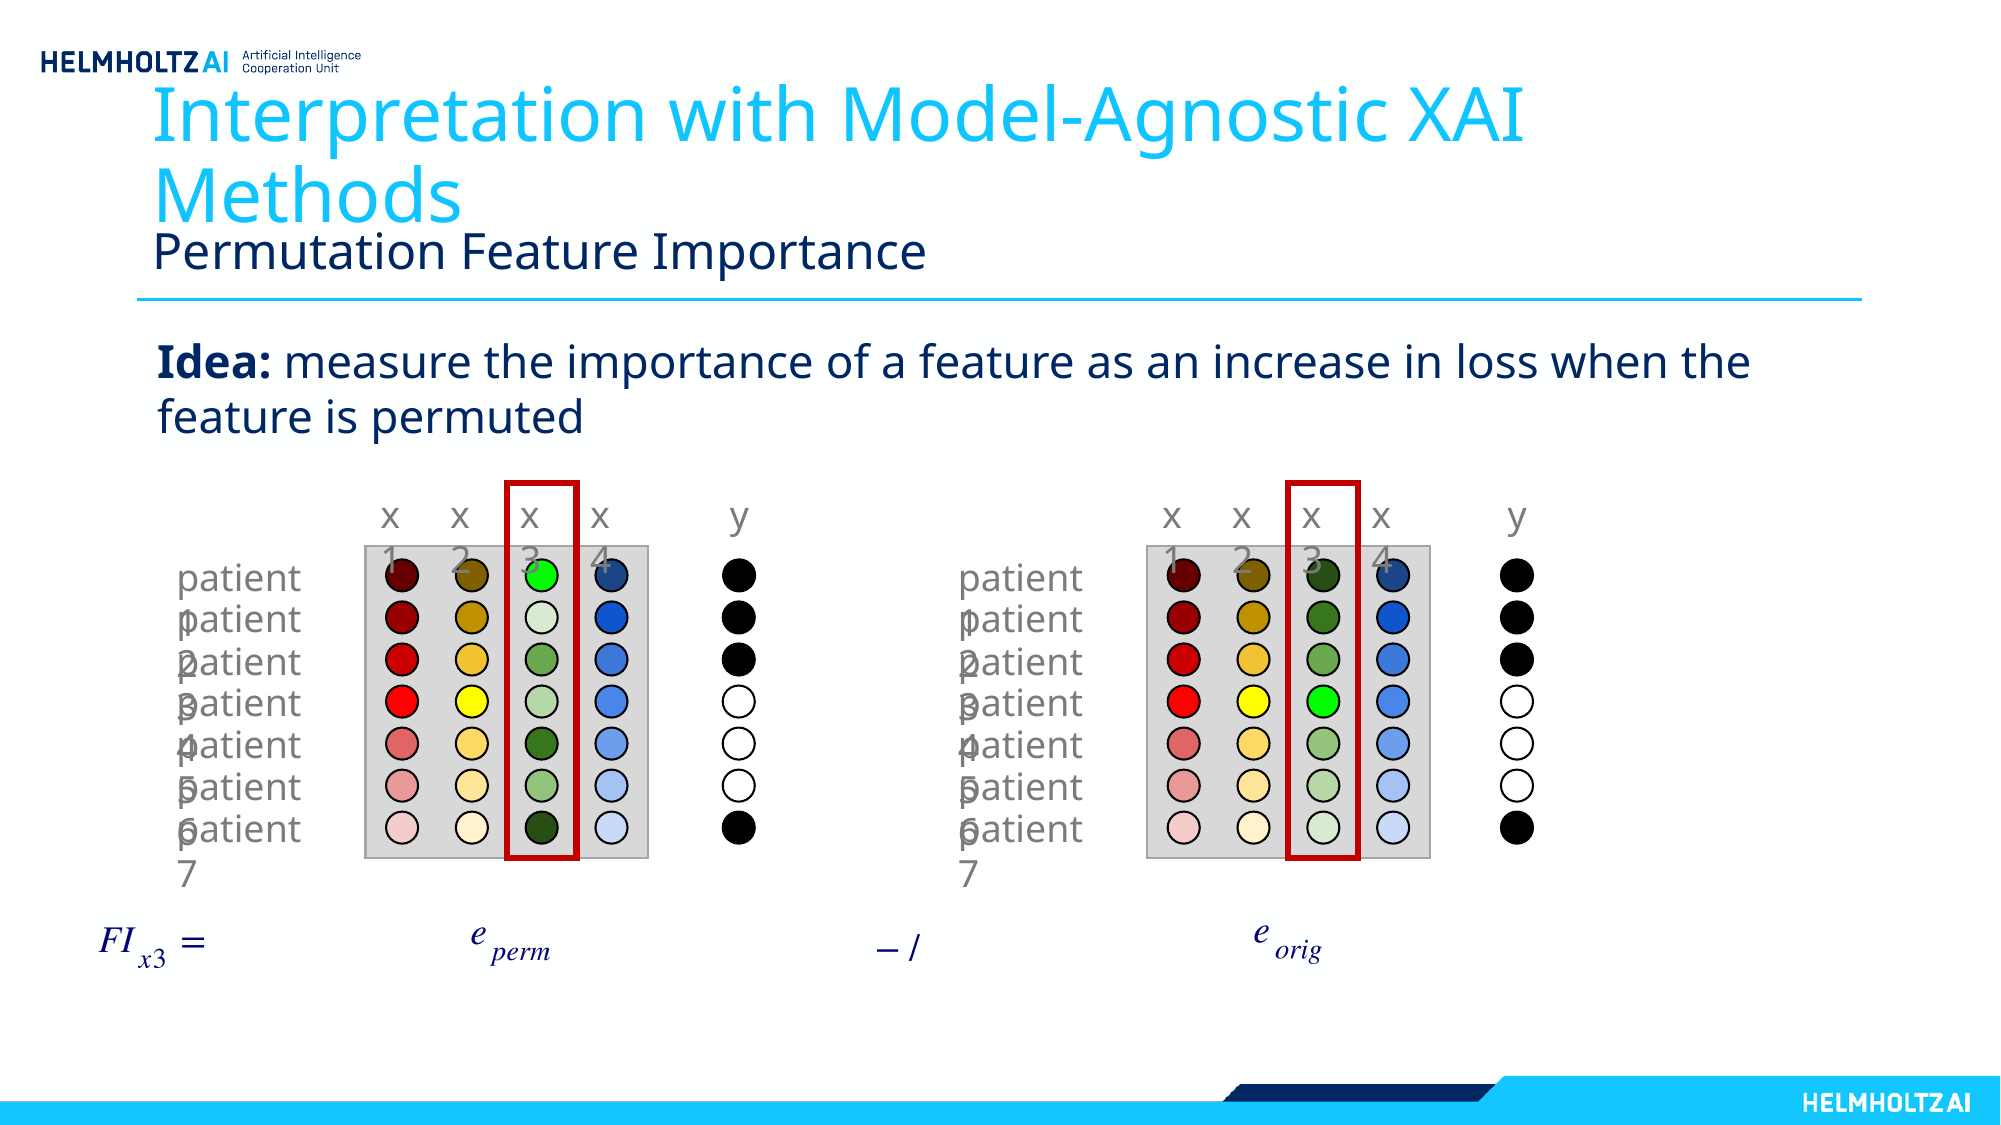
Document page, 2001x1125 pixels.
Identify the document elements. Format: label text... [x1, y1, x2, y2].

picture [1888, 1093, 1901, 1111]
text_box [365, 589, 506, 858]
text_box [455, 727, 488, 760]
text_box [1237, 811, 1270, 844]
text_box patient 7 [942, 797, 1124, 903]
text_box patient 2 [942, 588, 1124, 630]
text_box Idea: measure the importance of a feature as an increase in loss when the feature is permuted [137, 322, 1863, 496]
text_box [1237, 769, 1270, 802]
text_box [1377, 601, 1410, 634]
text_box [455, 685, 488, 718]
text_box [386, 643, 419, 676]
text_box [1237, 643, 1270, 676]
text_box [1167, 643, 1200, 676]
text_box [595, 727, 628, 760]
text_box [1237, 685, 1270, 718]
text_box y [714, 496, 764, 544]
picture [1253, 925, 1324, 964]
text_box [1377, 769, 1410, 802]
text_box patient 1 [161, 545, 343, 588]
text_box [1500, 601, 1534, 634]
text_box [1377, 811, 1410, 844]
text_box [386, 685, 419, 718]
text_box [386, 769, 419, 802]
text_box x2 [1216, 496, 1287, 589]
text_box [722, 769, 755, 802]
text_box [1237, 601, 1270, 634]
text_box [722, 643, 755, 676]
text_box [595, 643, 628, 676]
picture [1906, 1093, 1915, 1111]
text_box [1167, 727, 1200, 760]
text_box [1377, 727, 1410, 760]
text_box [455, 601, 488, 634]
text_box [577, 546, 649, 858]
text_box patient 3 [942, 630, 1124, 671]
text_box x1 [1147, 496, 1216, 589]
text_box [386, 811, 419, 844]
picture [1822, 1093, 1832, 1111]
text_box [386, 727, 419, 760]
text_box [1500, 811, 1534, 844]
text_box x4 [577, 496, 645, 589]
text_box [1500, 559, 1534, 592]
text_box [1359, 546, 1430, 858]
text_box [1237, 727, 1270, 760]
text_box [1167, 811, 1200, 844]
picture [1948, 1093, 1962, 1111]
text_box patient 6 [942, 755, 1124, 797]
text_box [455, 769, 488, 802]
text_box [1377, 685, 1410, 718]
picture [1871, 1093, 1884, 1111]
text_box x2 [435, 496, 505, 589]
text_box patient 1 [942, 545, 1124, 588]
text_box patient 3 [161, 630, 343, 671]
text_box [722, 601, 755, 634]
text_box [506, 496, 577, 858]
text_box [595, 769, 628, 802]
text_box [722, 727, 755, 760]
text_box patient 4 [942, 671, 1124, 713]
text_box [1167, 769, 1200, 802]
text_box [722, 811, 755, 844]
picture [873, 934, 927, 962]
text_box [1500, 769, 1534, 802]
picture [1850, 1093, 1866, 1111]
text_box patient 7 [161, 797, 343, 903]
text_box [722, 685, 755, 718]
picture [0, 1051, 2001, 1101]
text_box patient 4 [161, 671, 343, 713]
list Permutation Feature Importance [137, 219, 1863, 279]
text_box [455, 811, 488, 844]
text_box [595, 685, 628, 718]
picture [98, 927, 210, 969]
text_box [1500, 643, 1534, 676]
text_box x4 [1359, 496, 1426, 589]
text_box patient 5 [161, 713, 343, 755]
text_box [1147, 589, 1288, 858]
text_box y [1492, 483, 1542, 544]
picture [20, 30, 382, 94]
picture [1837, 1093, 1846, 1111]
title Interpretation with Model-Agnostic XAI Methods [137, 117, 1863, 198]
text_box [1500, 727, 1534, 760]
text_box [455, 643, 488, 676]
text_box [595, 601, 628, 634]
text_box patient 6 [161, 755, 343, 797]
picture [469, 927, 552, 967]
text_box [1377, 643, 1410, 676]
text_box [386, 601, 419, 634]
picture [1804, 1093, 1817, 1111]
text_box [723, 559, 756, 592]
text_box [1167, 685, 1200, 718]
text_box [1288, 496, 1359, 858]
text_box x1 [365, 496, 435, 589]
text_box [1167, 601, 1200, 634]
picture [1915, 1093, 1942, 1111]
text_box patient 5 [942, 713, 1124, 755]
text_box [595, 811, 628, 844]
text_box [1500, 685, 1534, 718]
text_box patient 2 [161, 588, 343, 630]
